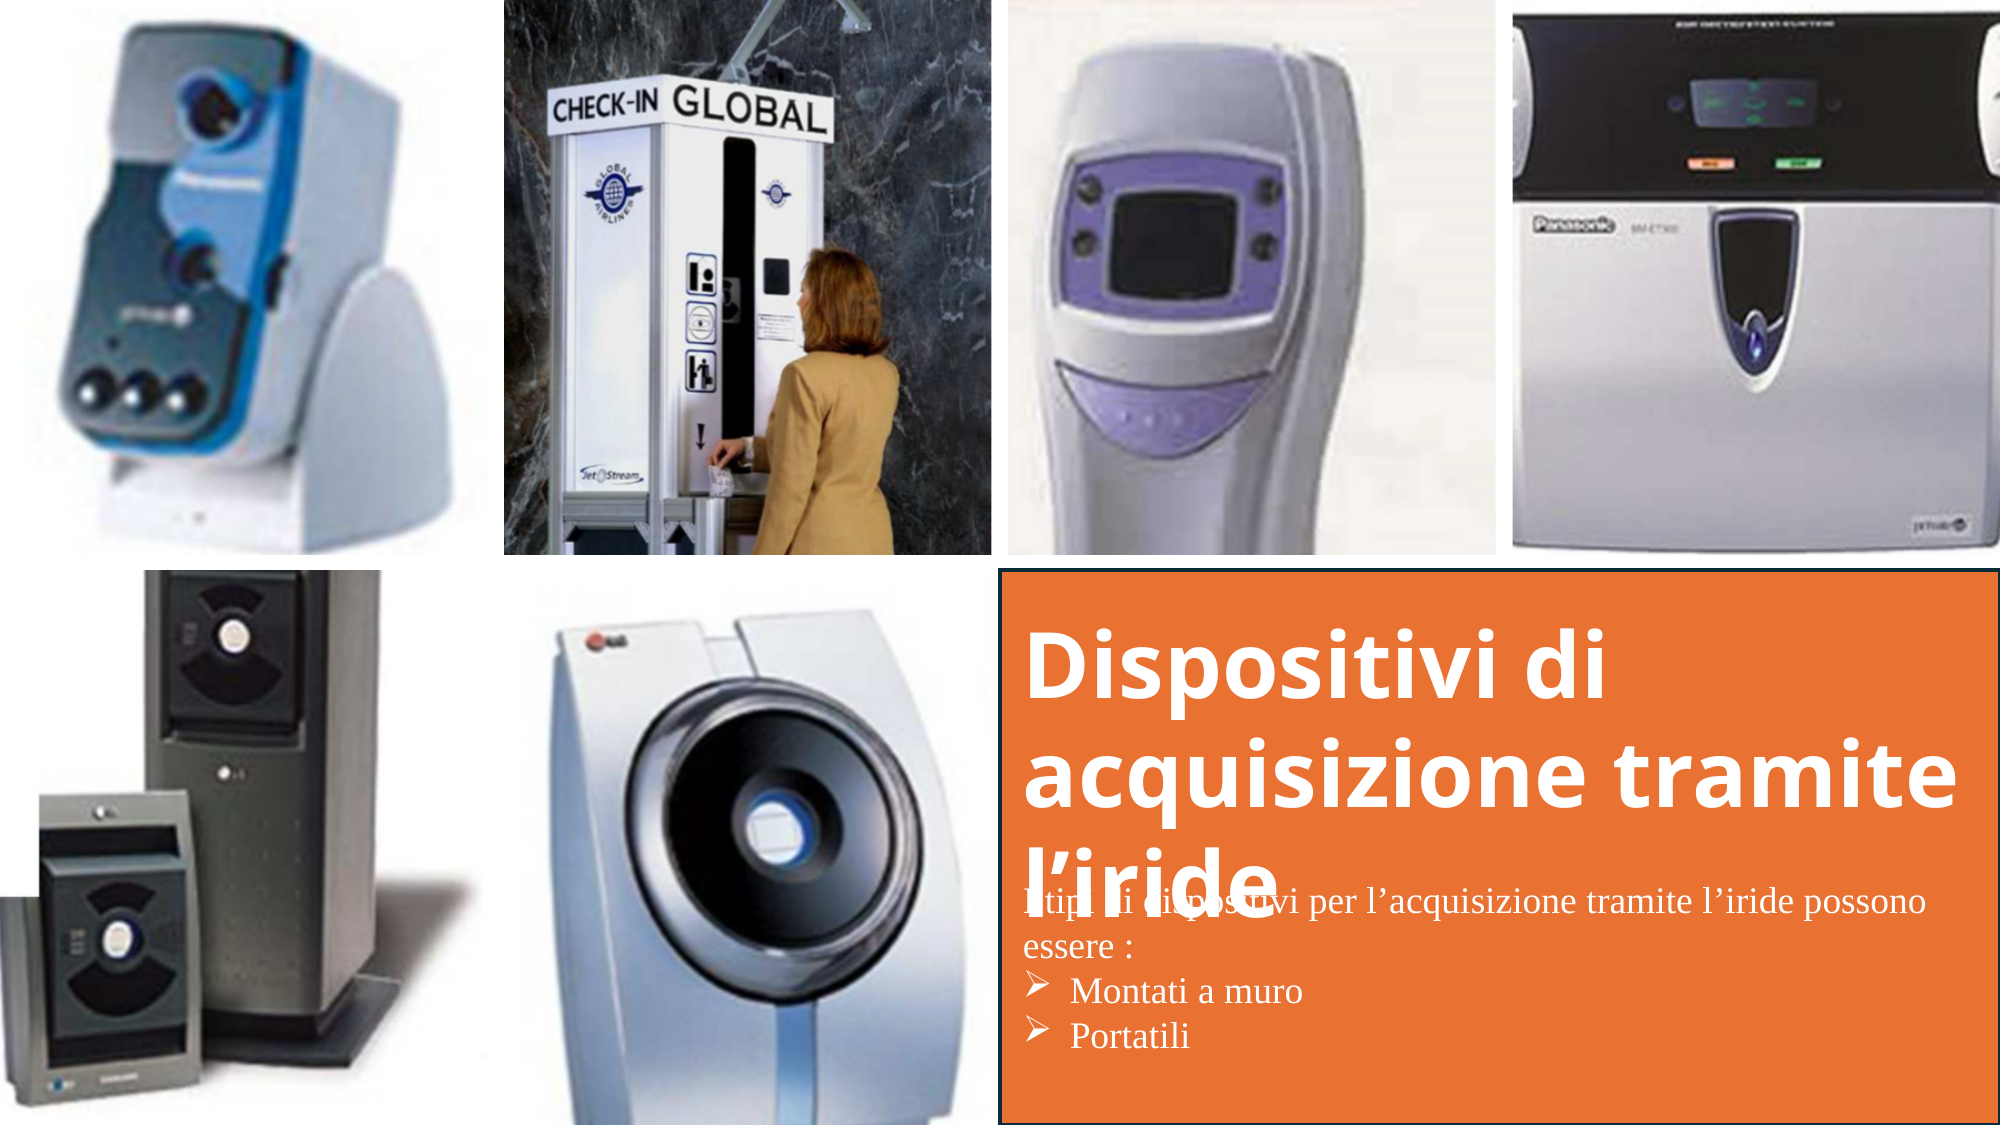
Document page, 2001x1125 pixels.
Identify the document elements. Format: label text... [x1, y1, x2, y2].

picture [1007, 0, 1497, 556]
picture [501, 569, 990, 1125]
text_box [0, 0, 2000, 1125]
text_box [998, 568, 2000, 1125]
picture [1511, 0, 2000, 556]
picture [0, 0, 488, 556]
text_box I tipi di dispositivi per l’acquisizione tramite l’iride possono essere : Montati a muro Portatili [1008, 868, 1944, 1064]
text_box Dispositivi di acquisizione tramite l’iride [1008, 598, 2000, 994]
picture [503, 0, 992, 556]
picture [0, 569, 488, 1125]
